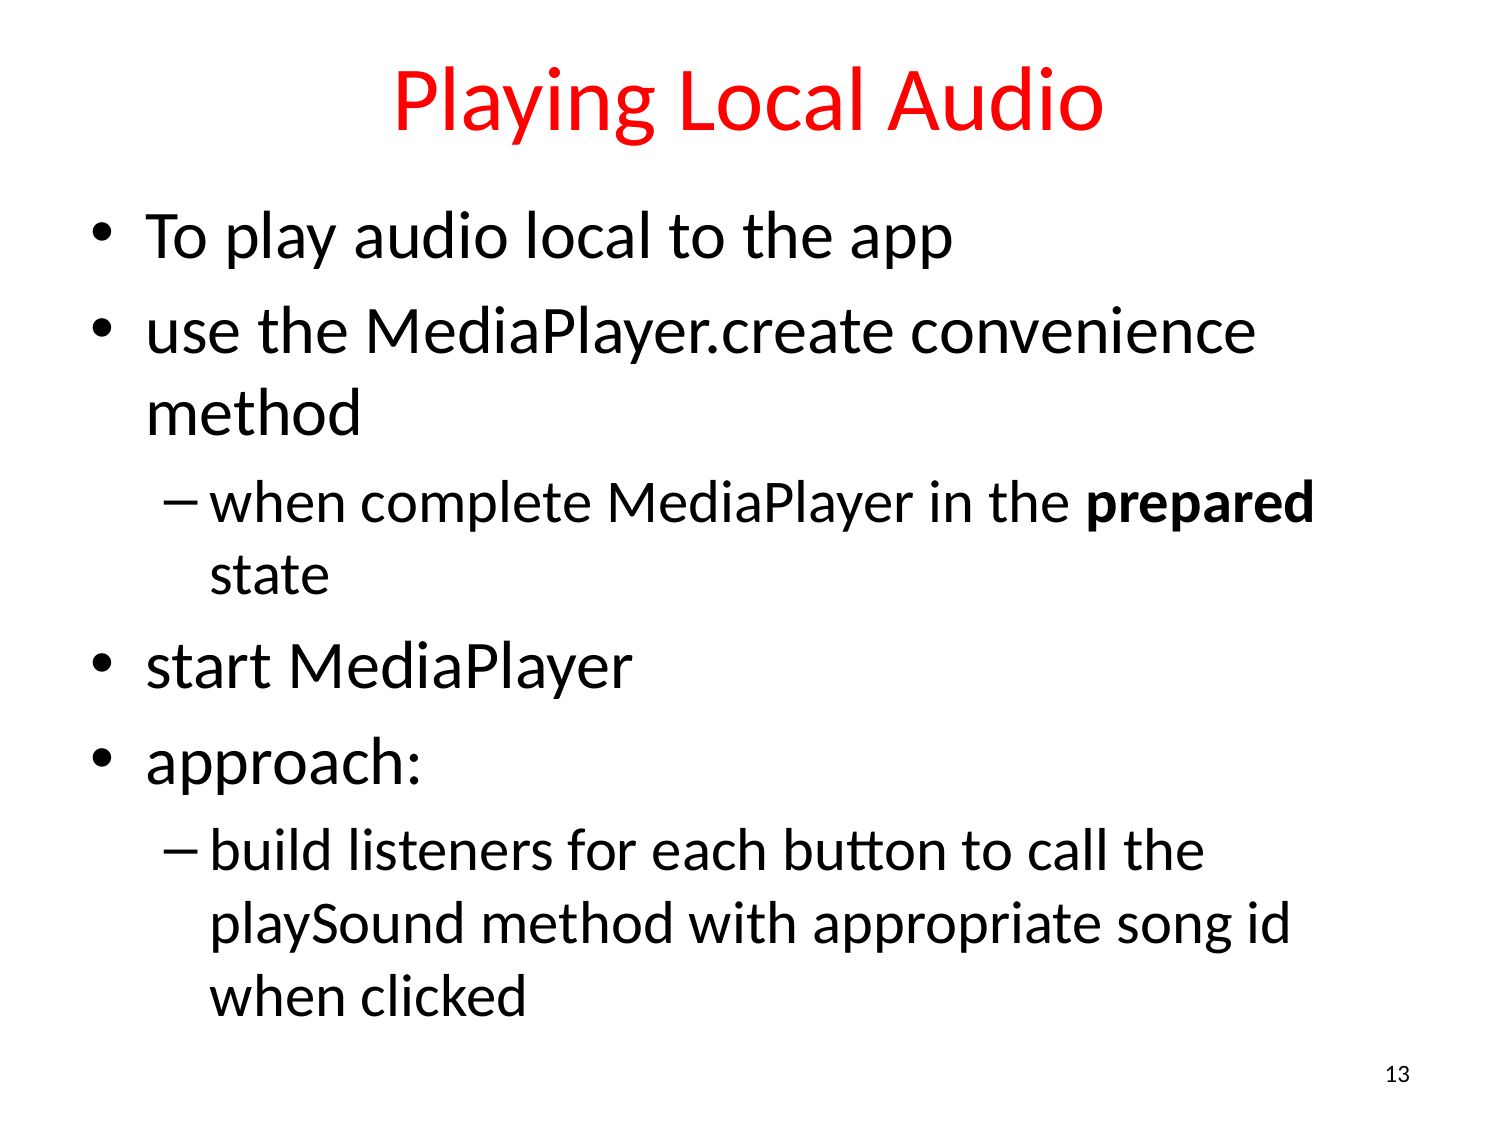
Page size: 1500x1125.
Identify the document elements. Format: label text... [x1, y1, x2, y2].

title Playing Local Audio [75, 0, 1425, 182]
list To play audio local to the app use the MediaPlayer.create convenience method when complete MediaPlayer in the prepared state start MediaPlayer approach: build listeners for each button to call the playSound method with appropriate song id when clicked [75, 182, 1425, 1038]
slide_number 13 [1074, 1042, 1425, 1103]
